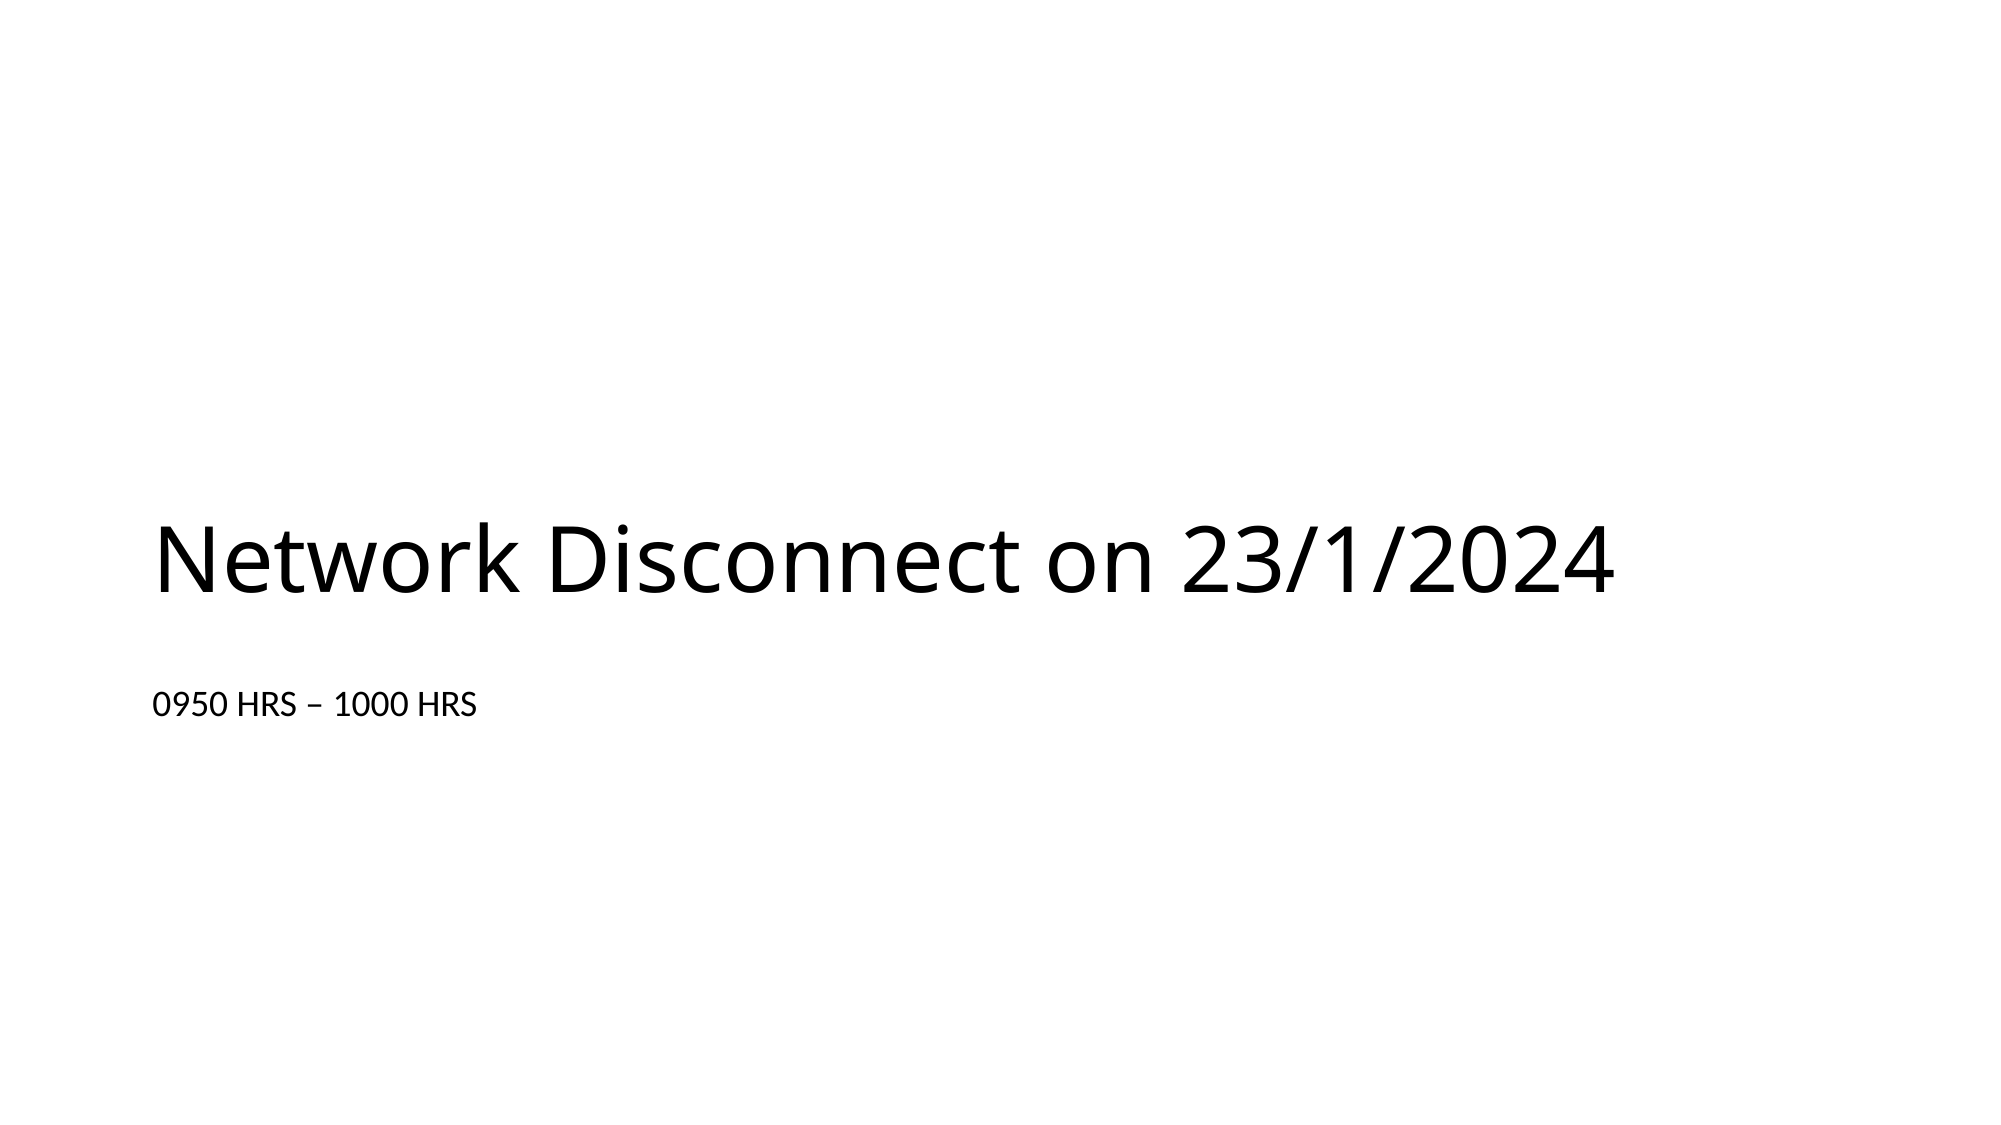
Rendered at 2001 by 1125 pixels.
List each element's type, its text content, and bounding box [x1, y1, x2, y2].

text_box 0950 HRS – 1000 HRS [137, 671, 536, 731]
title Network Disconnect on 23/1/2024 [137, 453, 1863, 672]
